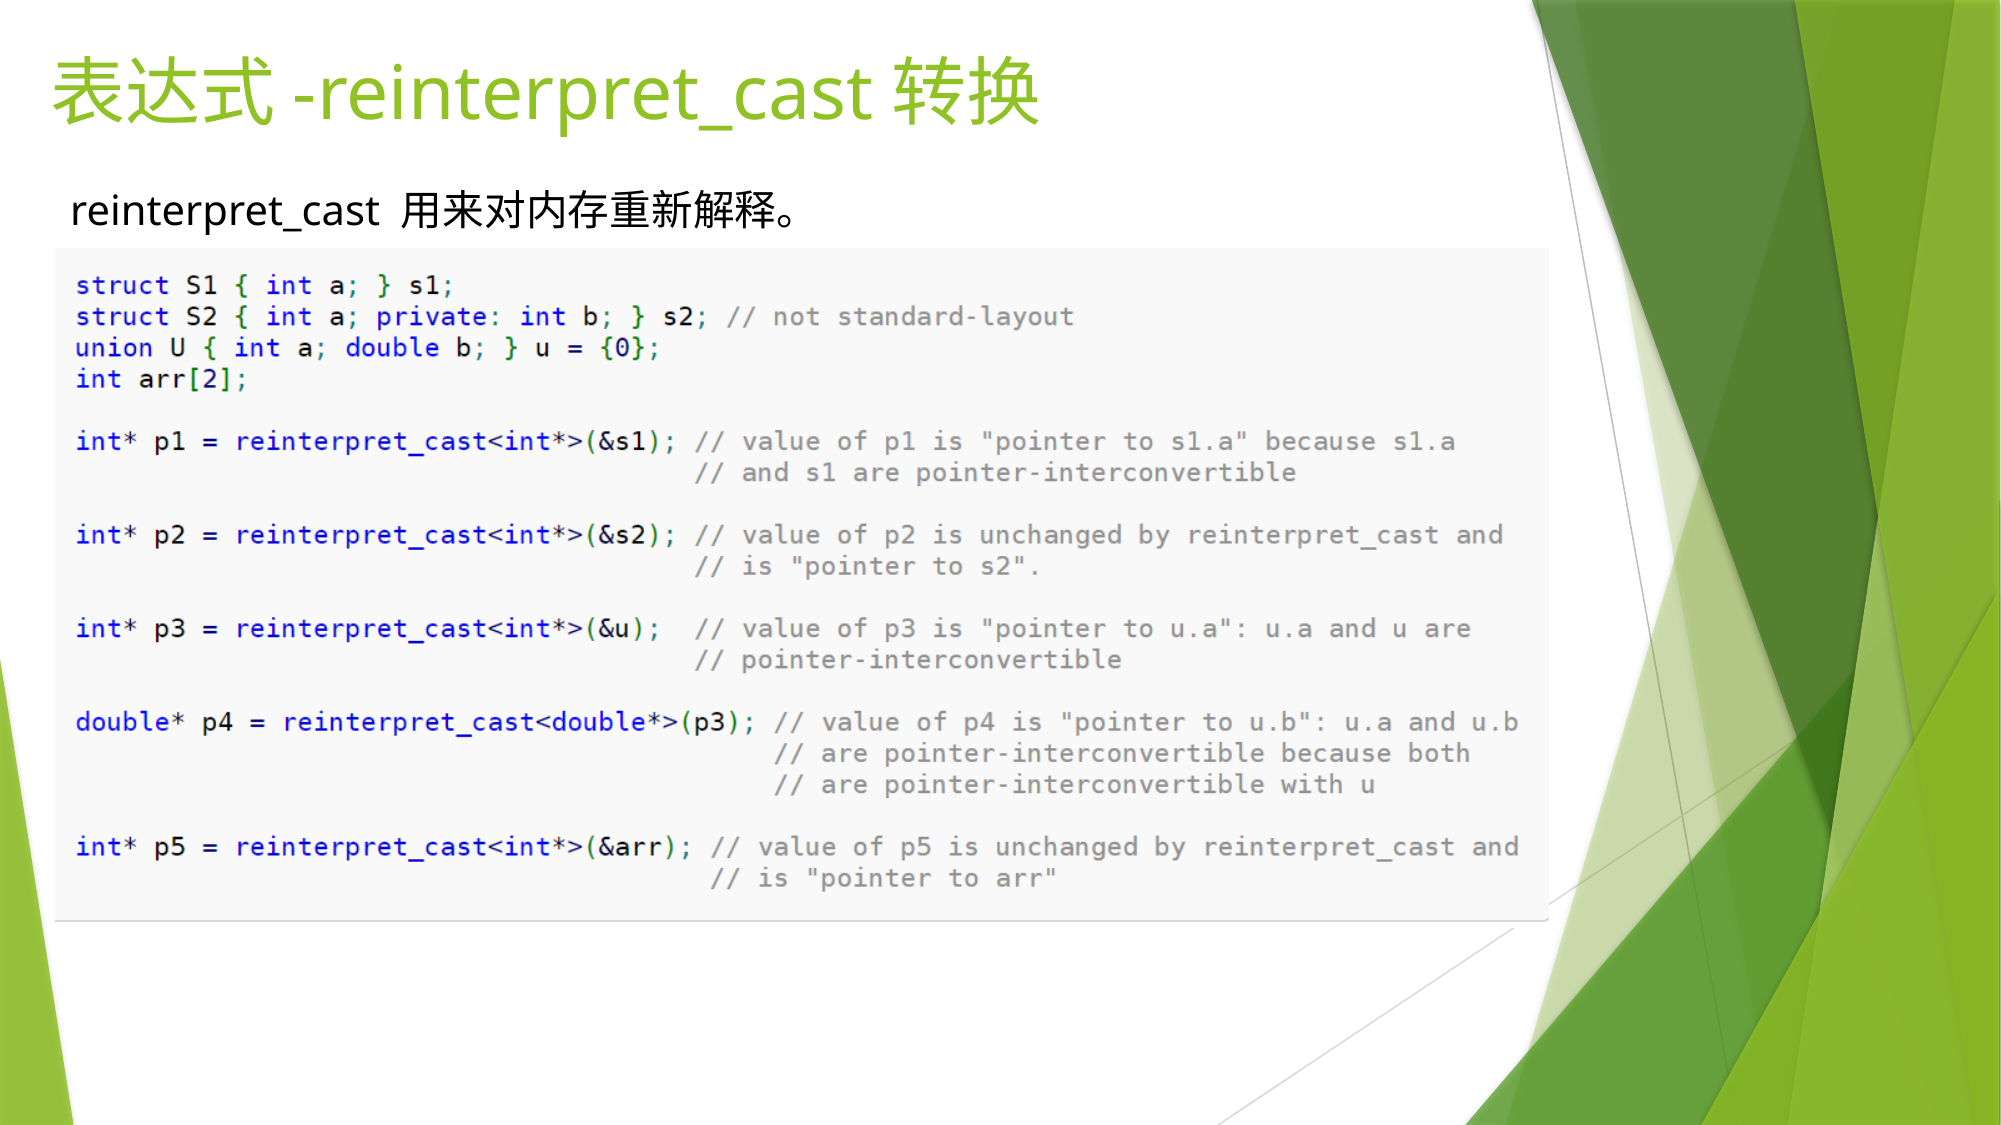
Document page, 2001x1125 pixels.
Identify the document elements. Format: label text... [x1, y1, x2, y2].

text_box reinterpret_cast 用来对内存重新解释。 [55, 176, 855, 242]
title 表达式-reinterpret_cast转换 [34, 37, 1446, 177]
picture [54, 247, 1550, 929]
